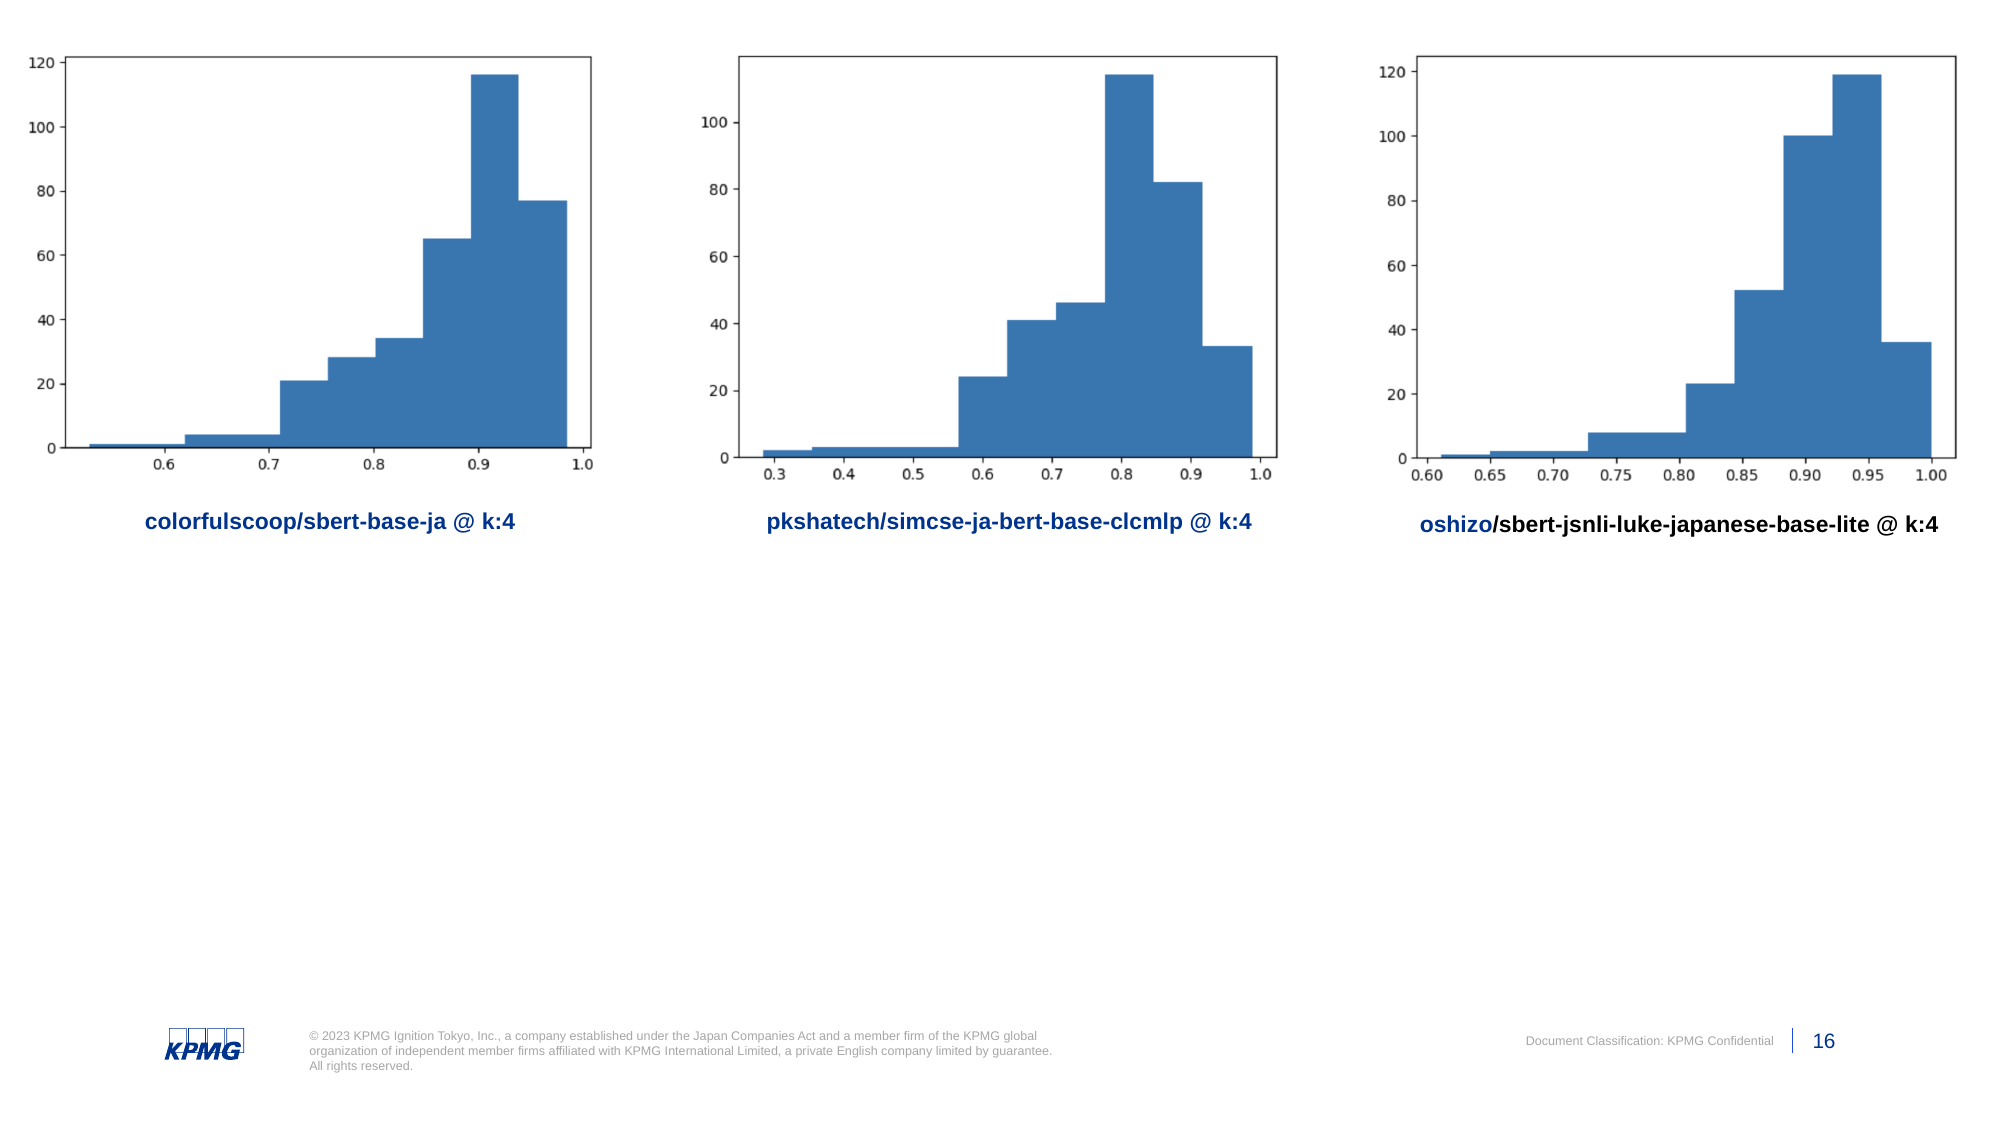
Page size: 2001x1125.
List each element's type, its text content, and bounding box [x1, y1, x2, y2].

picture [25, 49, 600, 477]
picture [1372, 49, 1962, 490]
text_box oshizo/sbert-jsnli-luke-japanese-base-lite @ k:4 [1404, 502, 2000, 545]
picture [693, 47, 1283, 488]
text_box colorfulscoop/sbert-base-ja @ k:4 [144, 506, 534, 544]
text_box pkshatech/simcse-ja-bert-base-clcmlp @ k:4 [766, 506, 850, 569]
